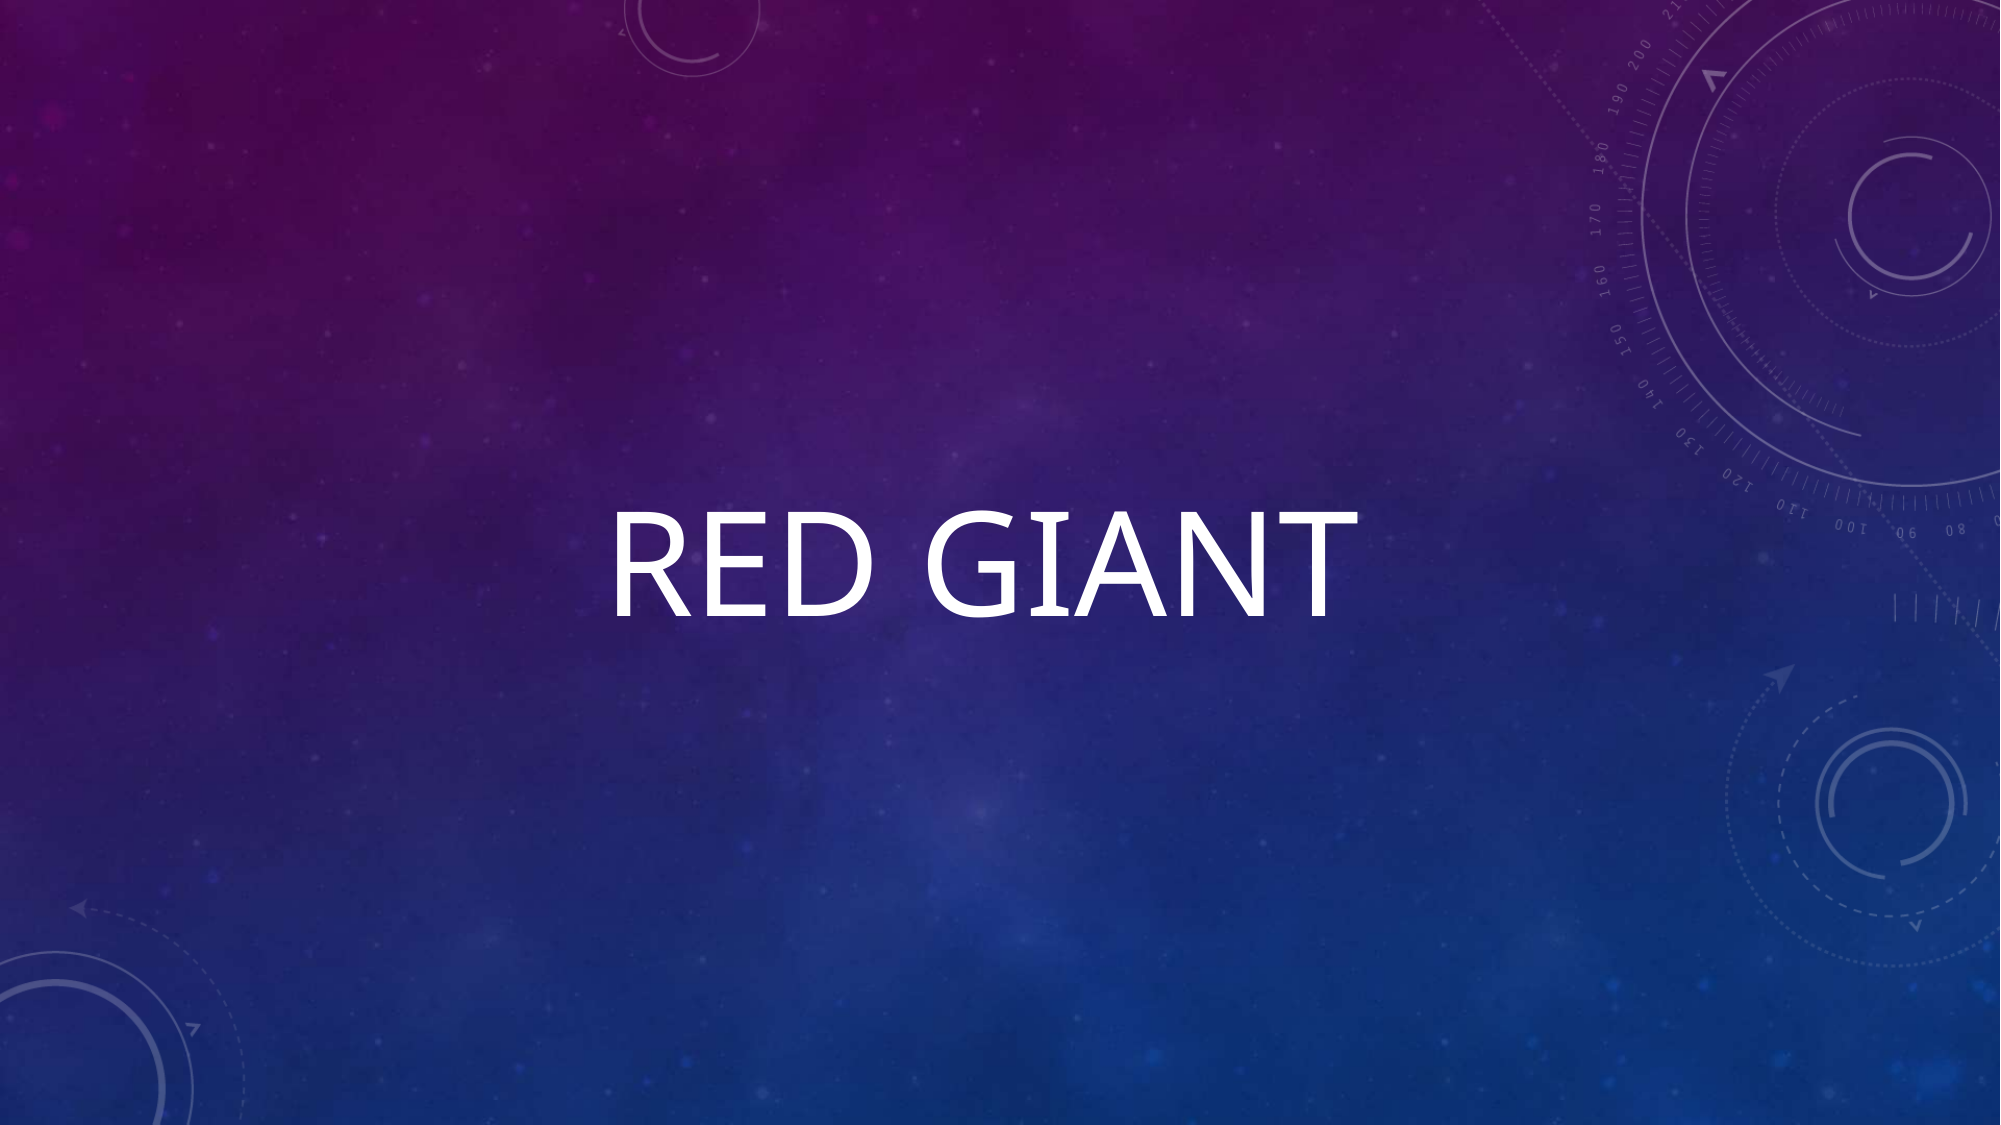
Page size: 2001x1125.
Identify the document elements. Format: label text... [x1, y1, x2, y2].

title RED GIANT [601, 468, 1400, 659]
picture [0, 0, 2000, 1125]
